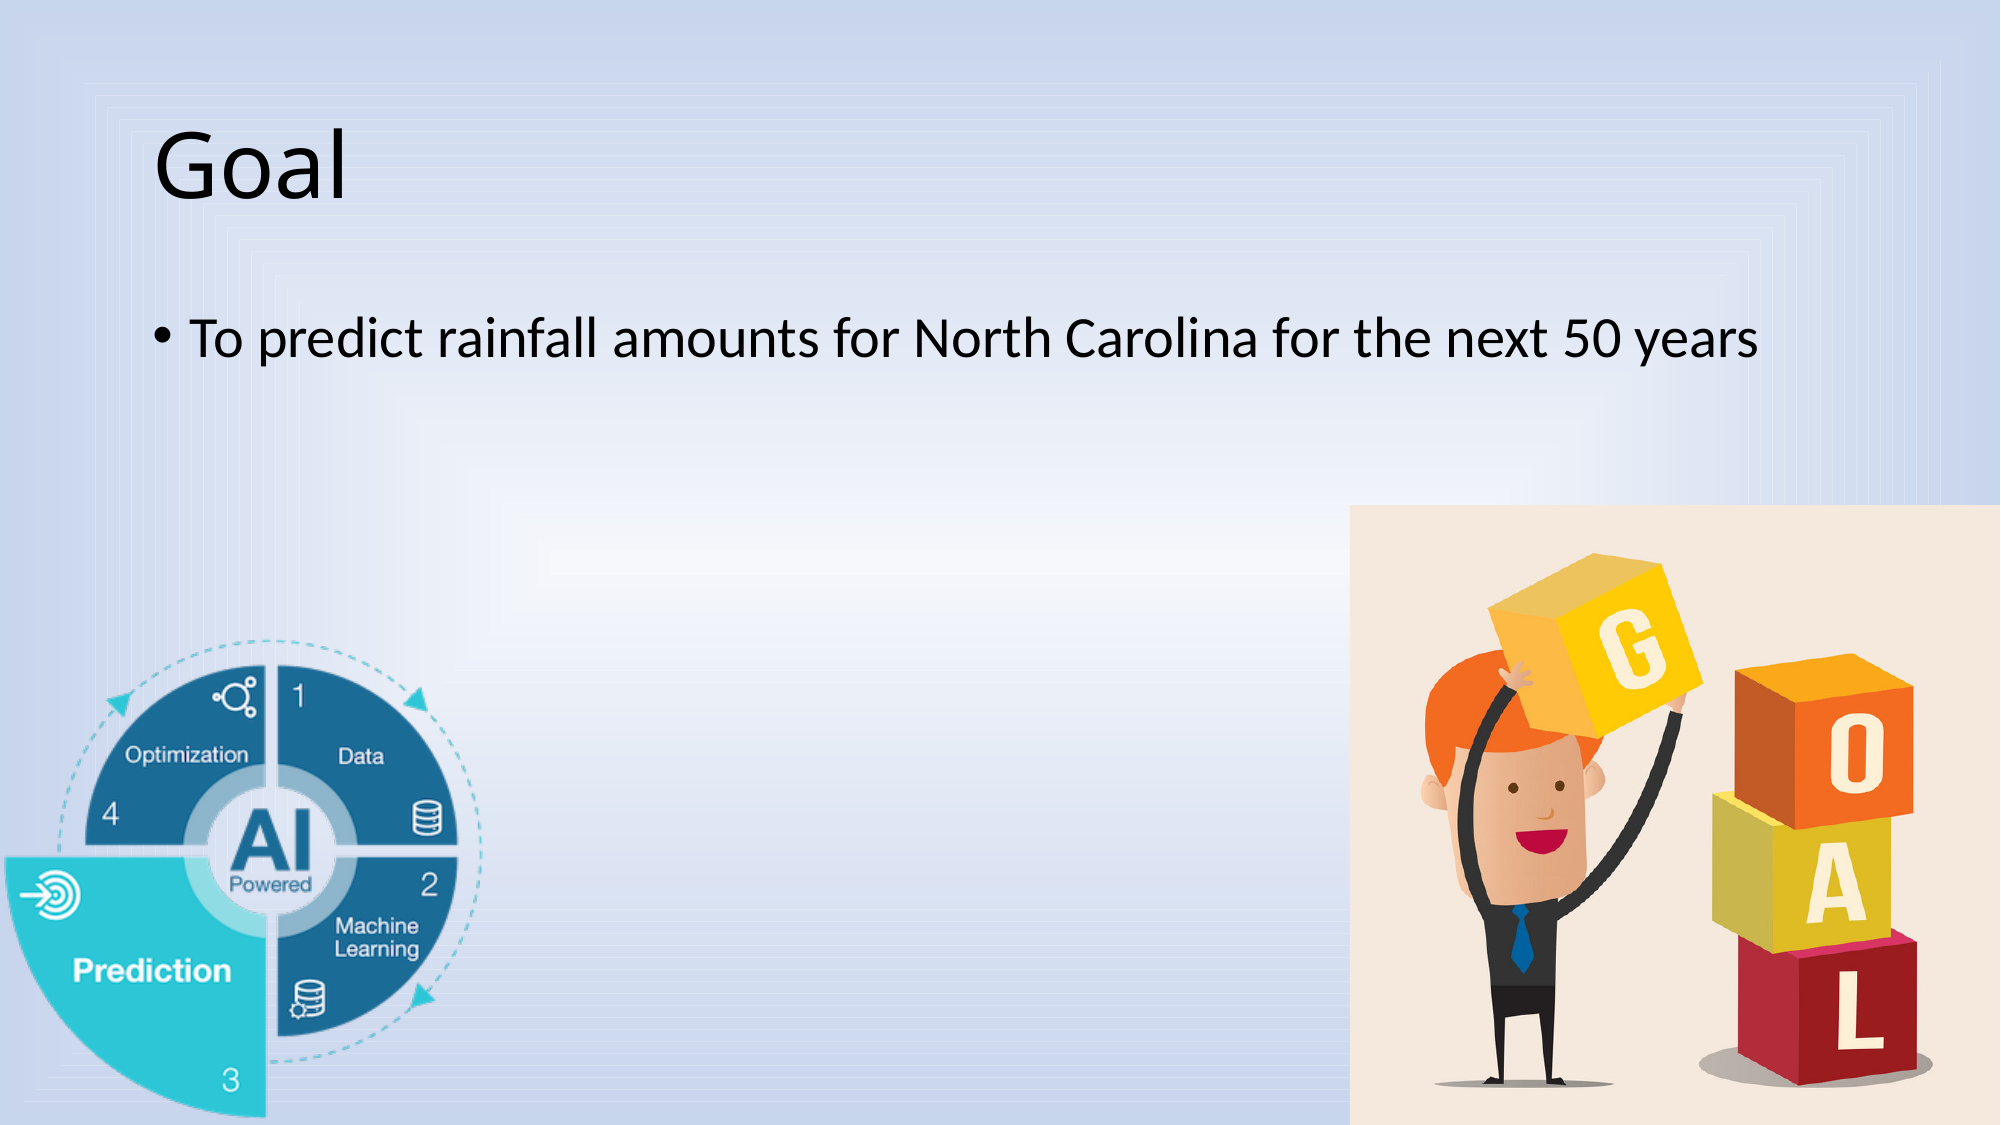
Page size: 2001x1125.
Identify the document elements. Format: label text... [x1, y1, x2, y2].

list To predict rainfall amounts for North Carolina for the next 50 years [137, 299, 1863, 1014]
title Goal [137, 59, 1863, 278]
picture [1349, 505, 2000, 1125]
picture [0, 633, 486, 1122]
